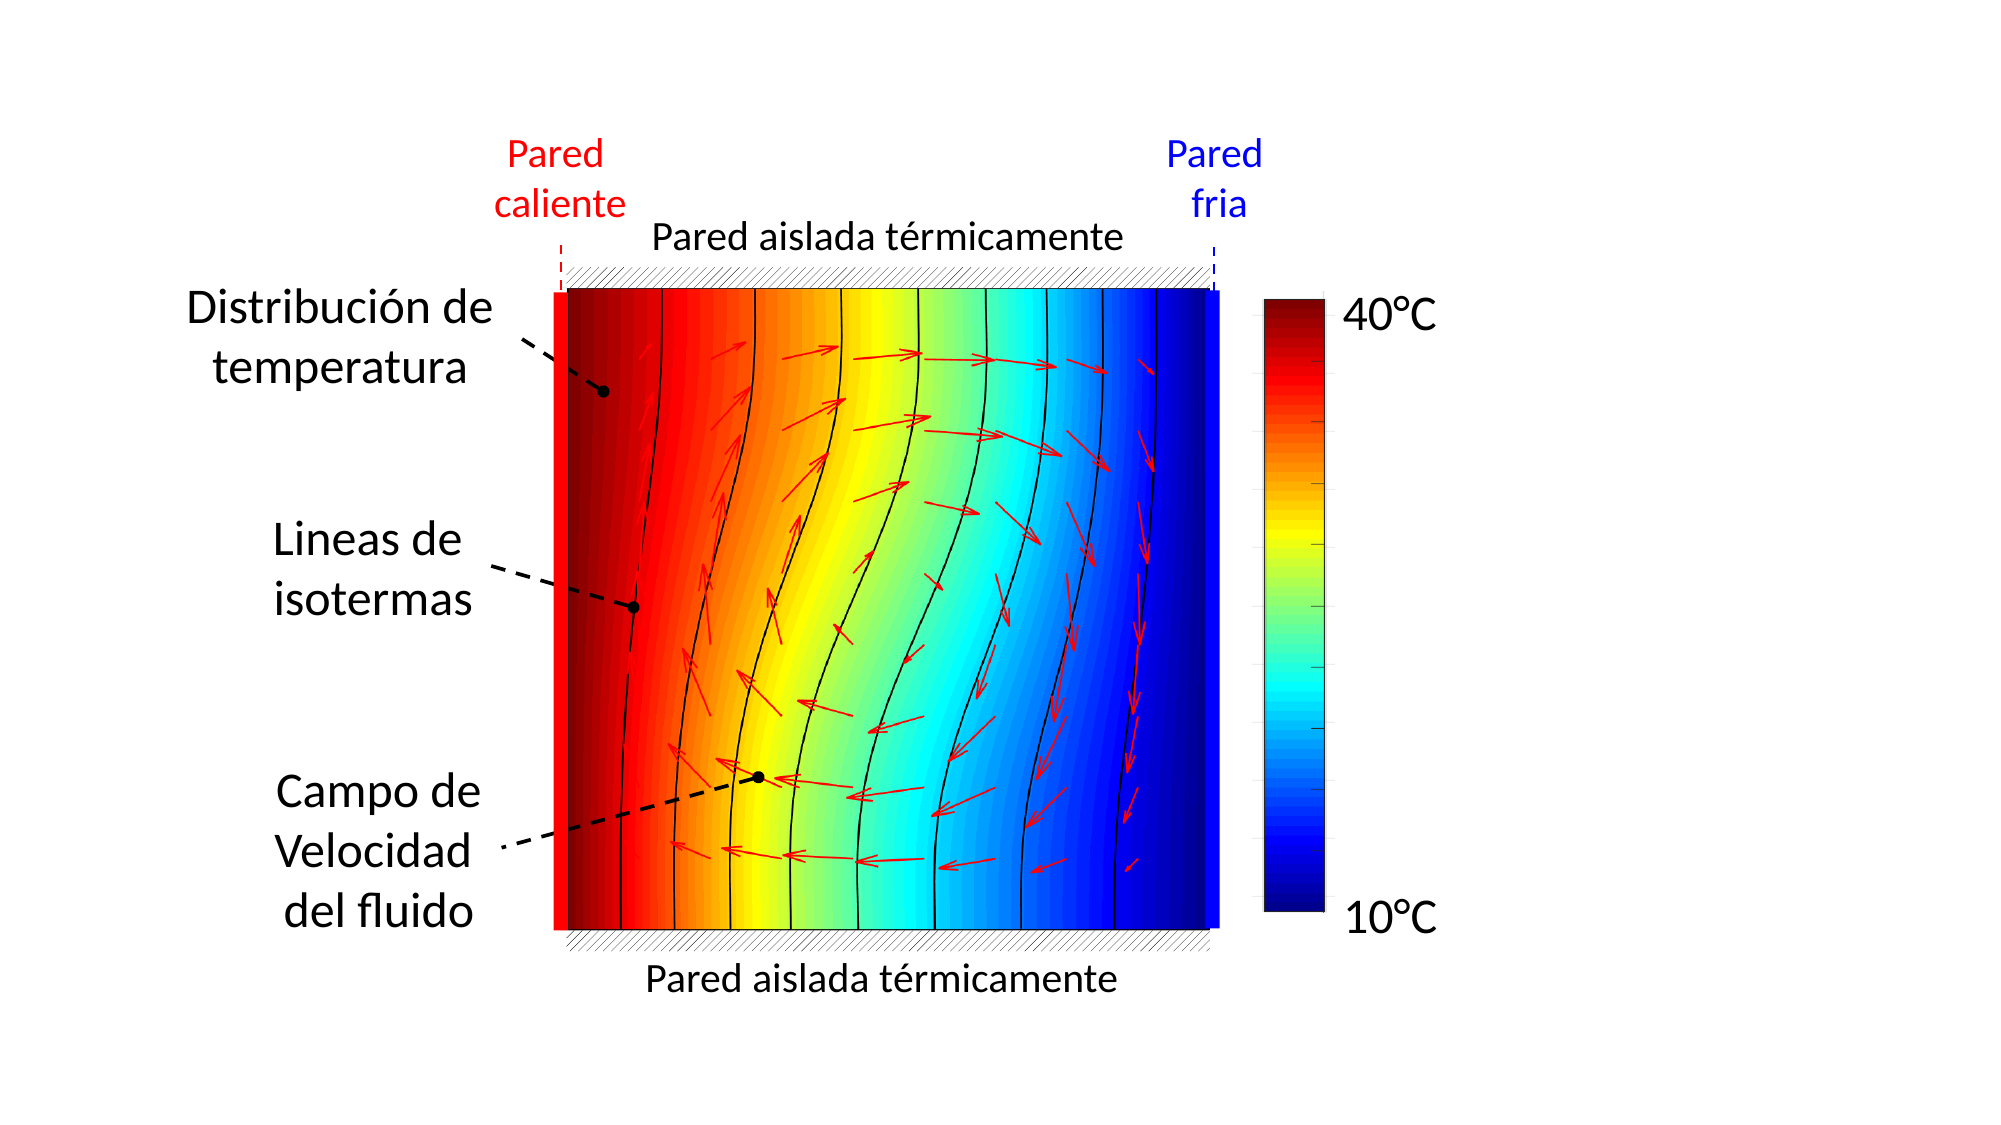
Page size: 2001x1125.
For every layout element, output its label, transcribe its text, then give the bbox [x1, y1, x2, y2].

text_box [565, 929, 1211, 952]
text_box [1210, 289, 1221, 929]
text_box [490, 565, 634, 608]
text_box [553, 608, 560, 777]
text_box 40°C [1327, 272, 1452, 348]
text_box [501, 777, 759, 849]
text_box [553, 392, 560, 565]
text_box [513, 334, 604, 392]
text_box Pared fria [1151, 118, 1288, 234]
text_box [553, 291, 560, 334]
picture [1252, 290, 1335, 913]
text_box Pared caliente [479, 118, 642, 234]
text_box Pared aislada térmicamente [556, 201, 1220, 267]
text_box Pared aislada térmicamente [553, 943, 1210, 1009]
text_box 10°C [1328, 876, 1453, 952]
text_box Distribución de temperatura [167, 265, 514, 401]
picture [560, 267, 1210, 936]
text_box Lineas de isotermas [257, 497, 489, 633]
text_box [553, 849, 560, 931]
text_box Campo de Velocidad del fluido [256, 750, 502, 946]
